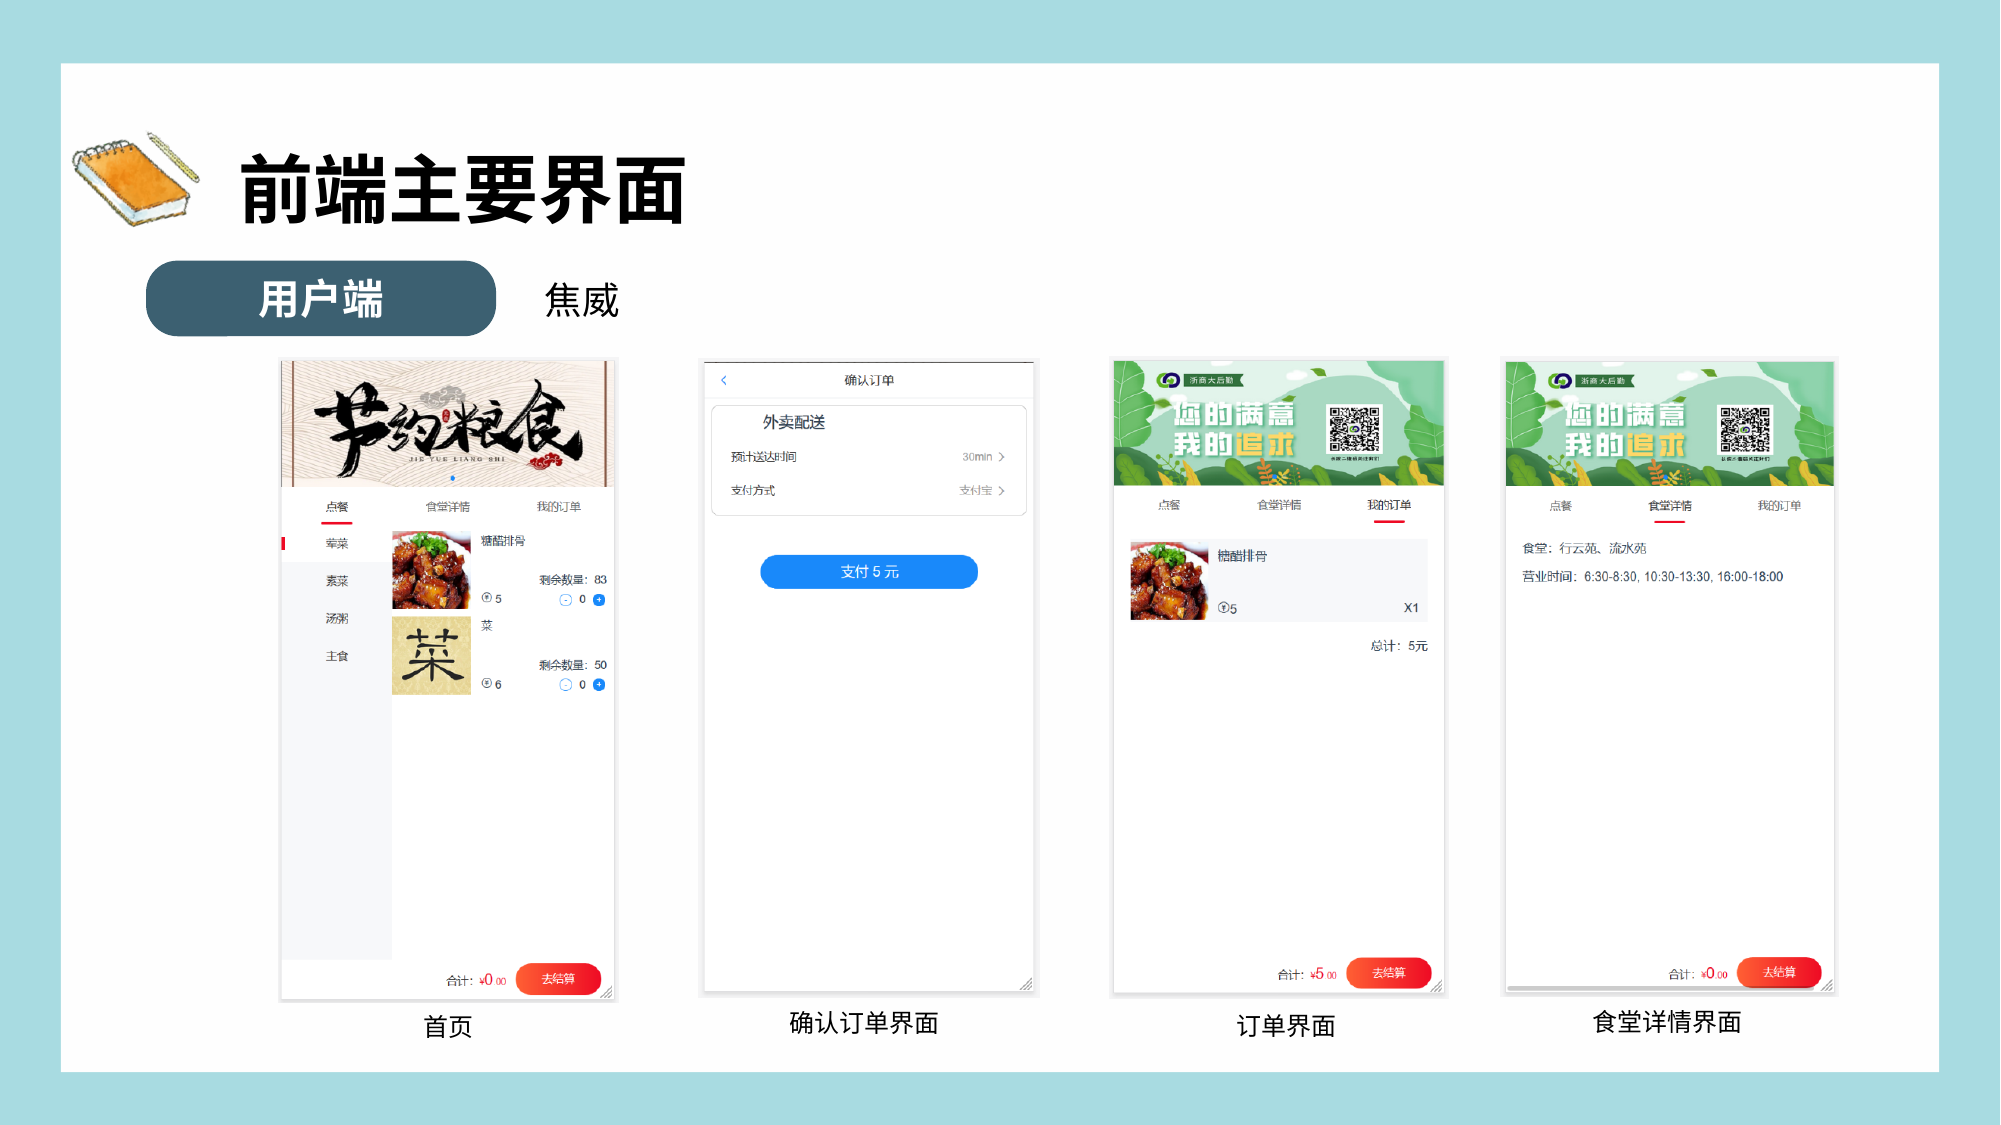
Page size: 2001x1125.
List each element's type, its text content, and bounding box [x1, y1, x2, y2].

picture [278, 357, 619, 1003]
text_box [146, 260, 497, 337]
text_box 首页 [328, 1004, 569, 1050]
text_box 确认订单界面 [744, 999, 984, 1045]
picture [1500, 356, 1839, 997]
picture [698, 358, 1040, 998]
text_box [60, 62, 1940, 1073]
text_box 前端主要界面 [223, 135, 862, 240]
text_box 焦威 [529, 269, 807, 329]
text_box 食堂详情界面 [1547, 998, 1788, 1044]
picture [1109, 356, 1449, 999]
text_box 订单界面 [1166, 1002, 1407, 1048]
picture [41, 63, 224, 284]
